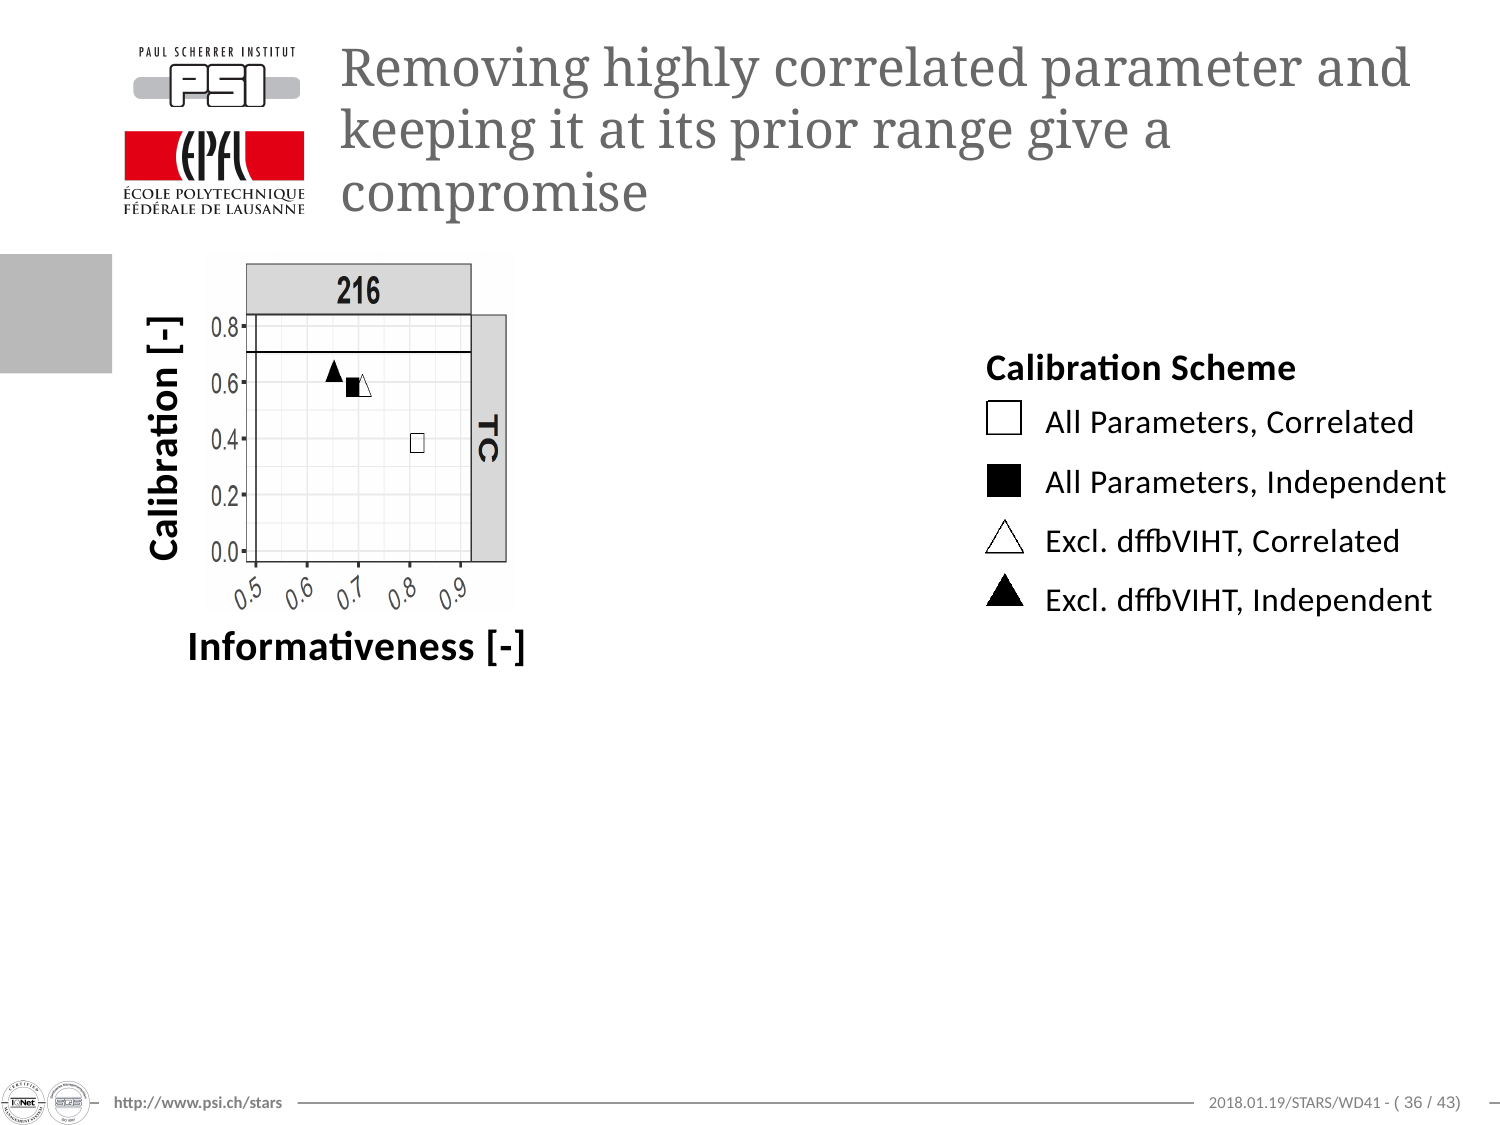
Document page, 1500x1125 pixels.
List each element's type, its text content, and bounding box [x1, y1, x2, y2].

text_box Informativeness [-] [185, 615, 529, 667]
text_box All Parameters, Correlated [1045, 385, 1459, 453]
picture [977, 385, 1034, 625]
title Removing highly correlated parameter and keeping it at its prior range give a compromise [340, 47, 1459, 209]
text_box Calibration Scheme [986, 326, 1459, 401]
text_box Excl. dffbVIHT, Correlated [1045, 503, 1459, 571]
picture [206, 251, 514, 612]
text_box Calibration [-] [130, 290, 183, 586]
text_box All Parameters, Independent [1045, 453, 1459, 503]
text_box Excl. dffbVIHT, Independent [1045, 571, 1459, 630]
picture [0, 1080, 90, 1125]
